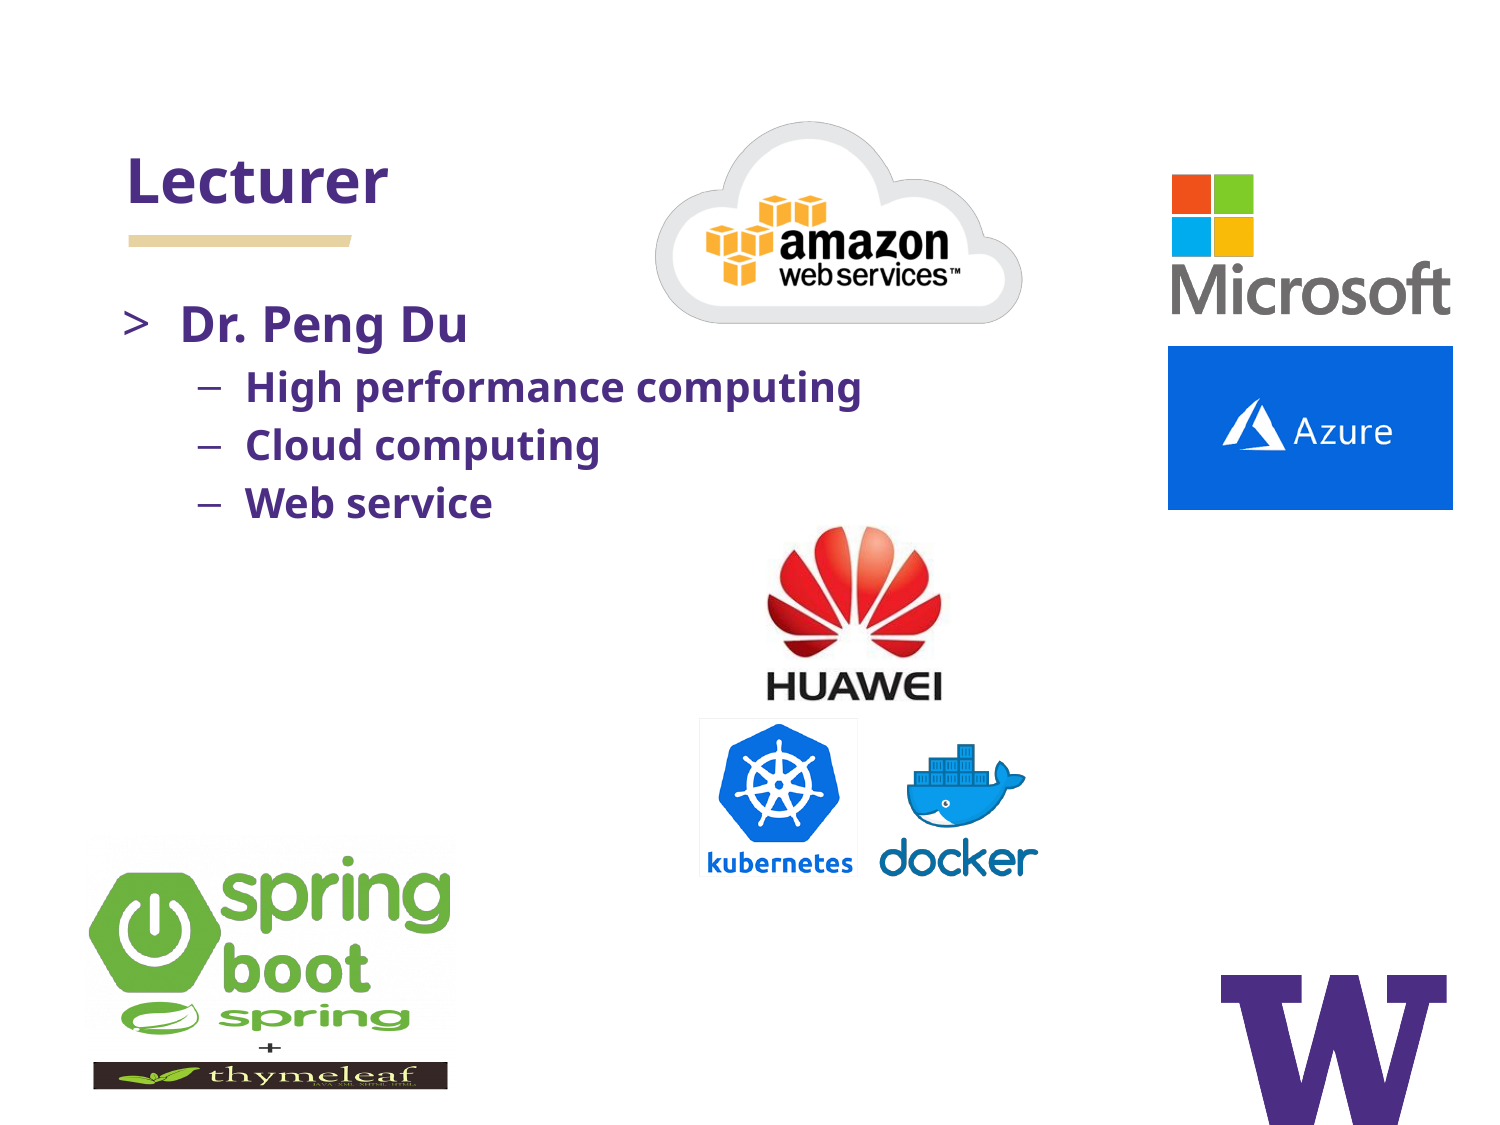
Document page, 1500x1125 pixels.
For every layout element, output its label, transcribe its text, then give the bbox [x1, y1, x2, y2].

title Lecturer [110, 60, 1453, 224]
list Dr. Peng Du High performance computing Cloud computing Web service [108, 284, 1453, 944]
picture [85, 835, 456, 1092]
picture [1168, 346, 1453, 510]
picture [128, 235, 352, 247]
picture [1221, 975, 1447, 1125]
picture [1168, 170, 1453, 320]
picture [644, 114, 1032, 333]
picture [865, 730, 1052, 890]
picture [699, 509, 959, 877]
